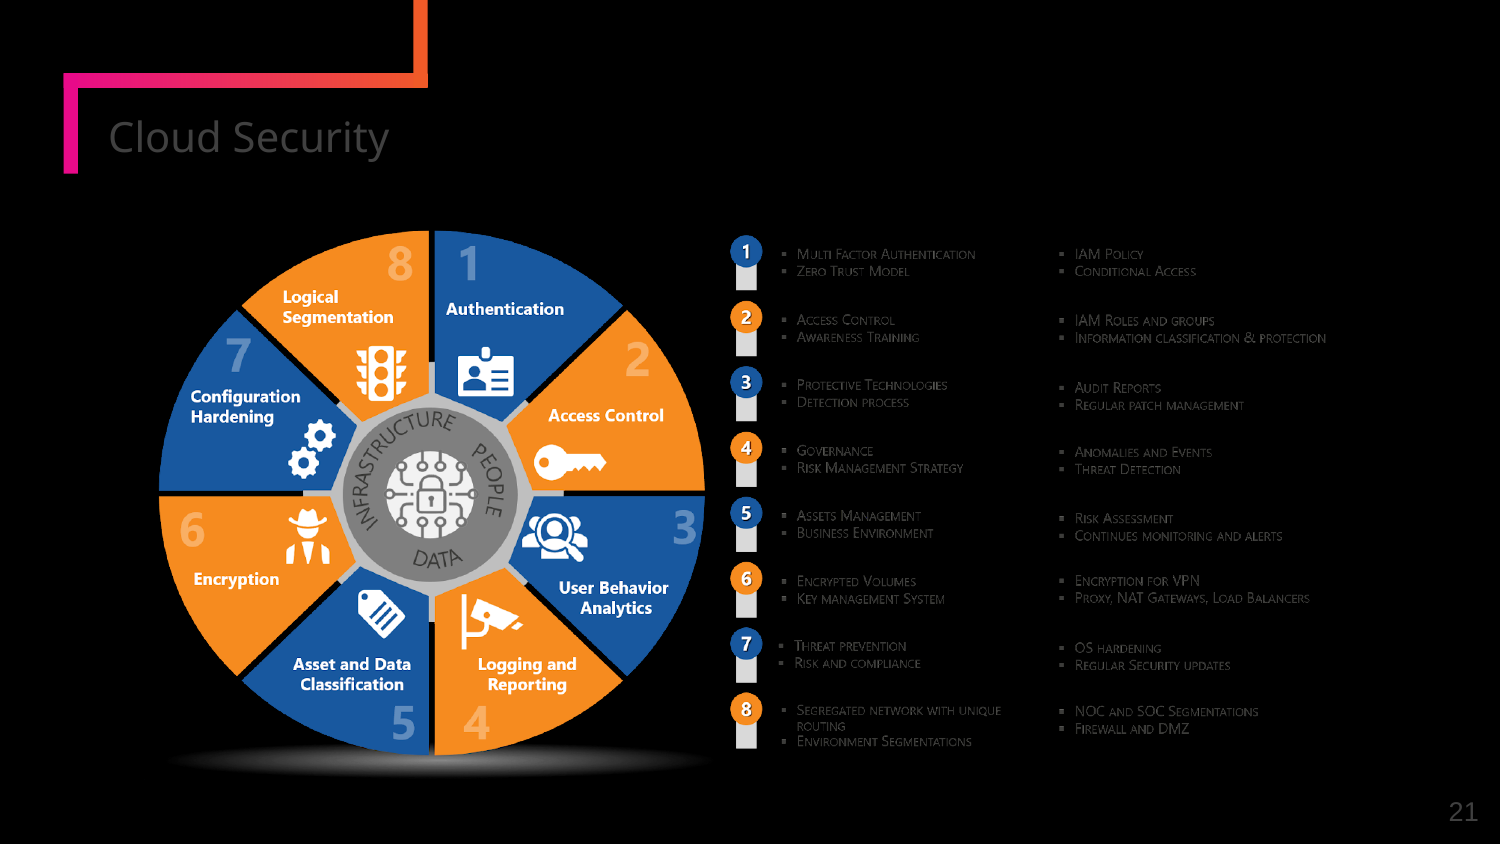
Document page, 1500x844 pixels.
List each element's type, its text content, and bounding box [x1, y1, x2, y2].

slide_number ‹#› [1403, 779, 1494, 844]
picture [144, 220, 1356, 780]
title Cloud Security [100, 117, 1455, 169]
